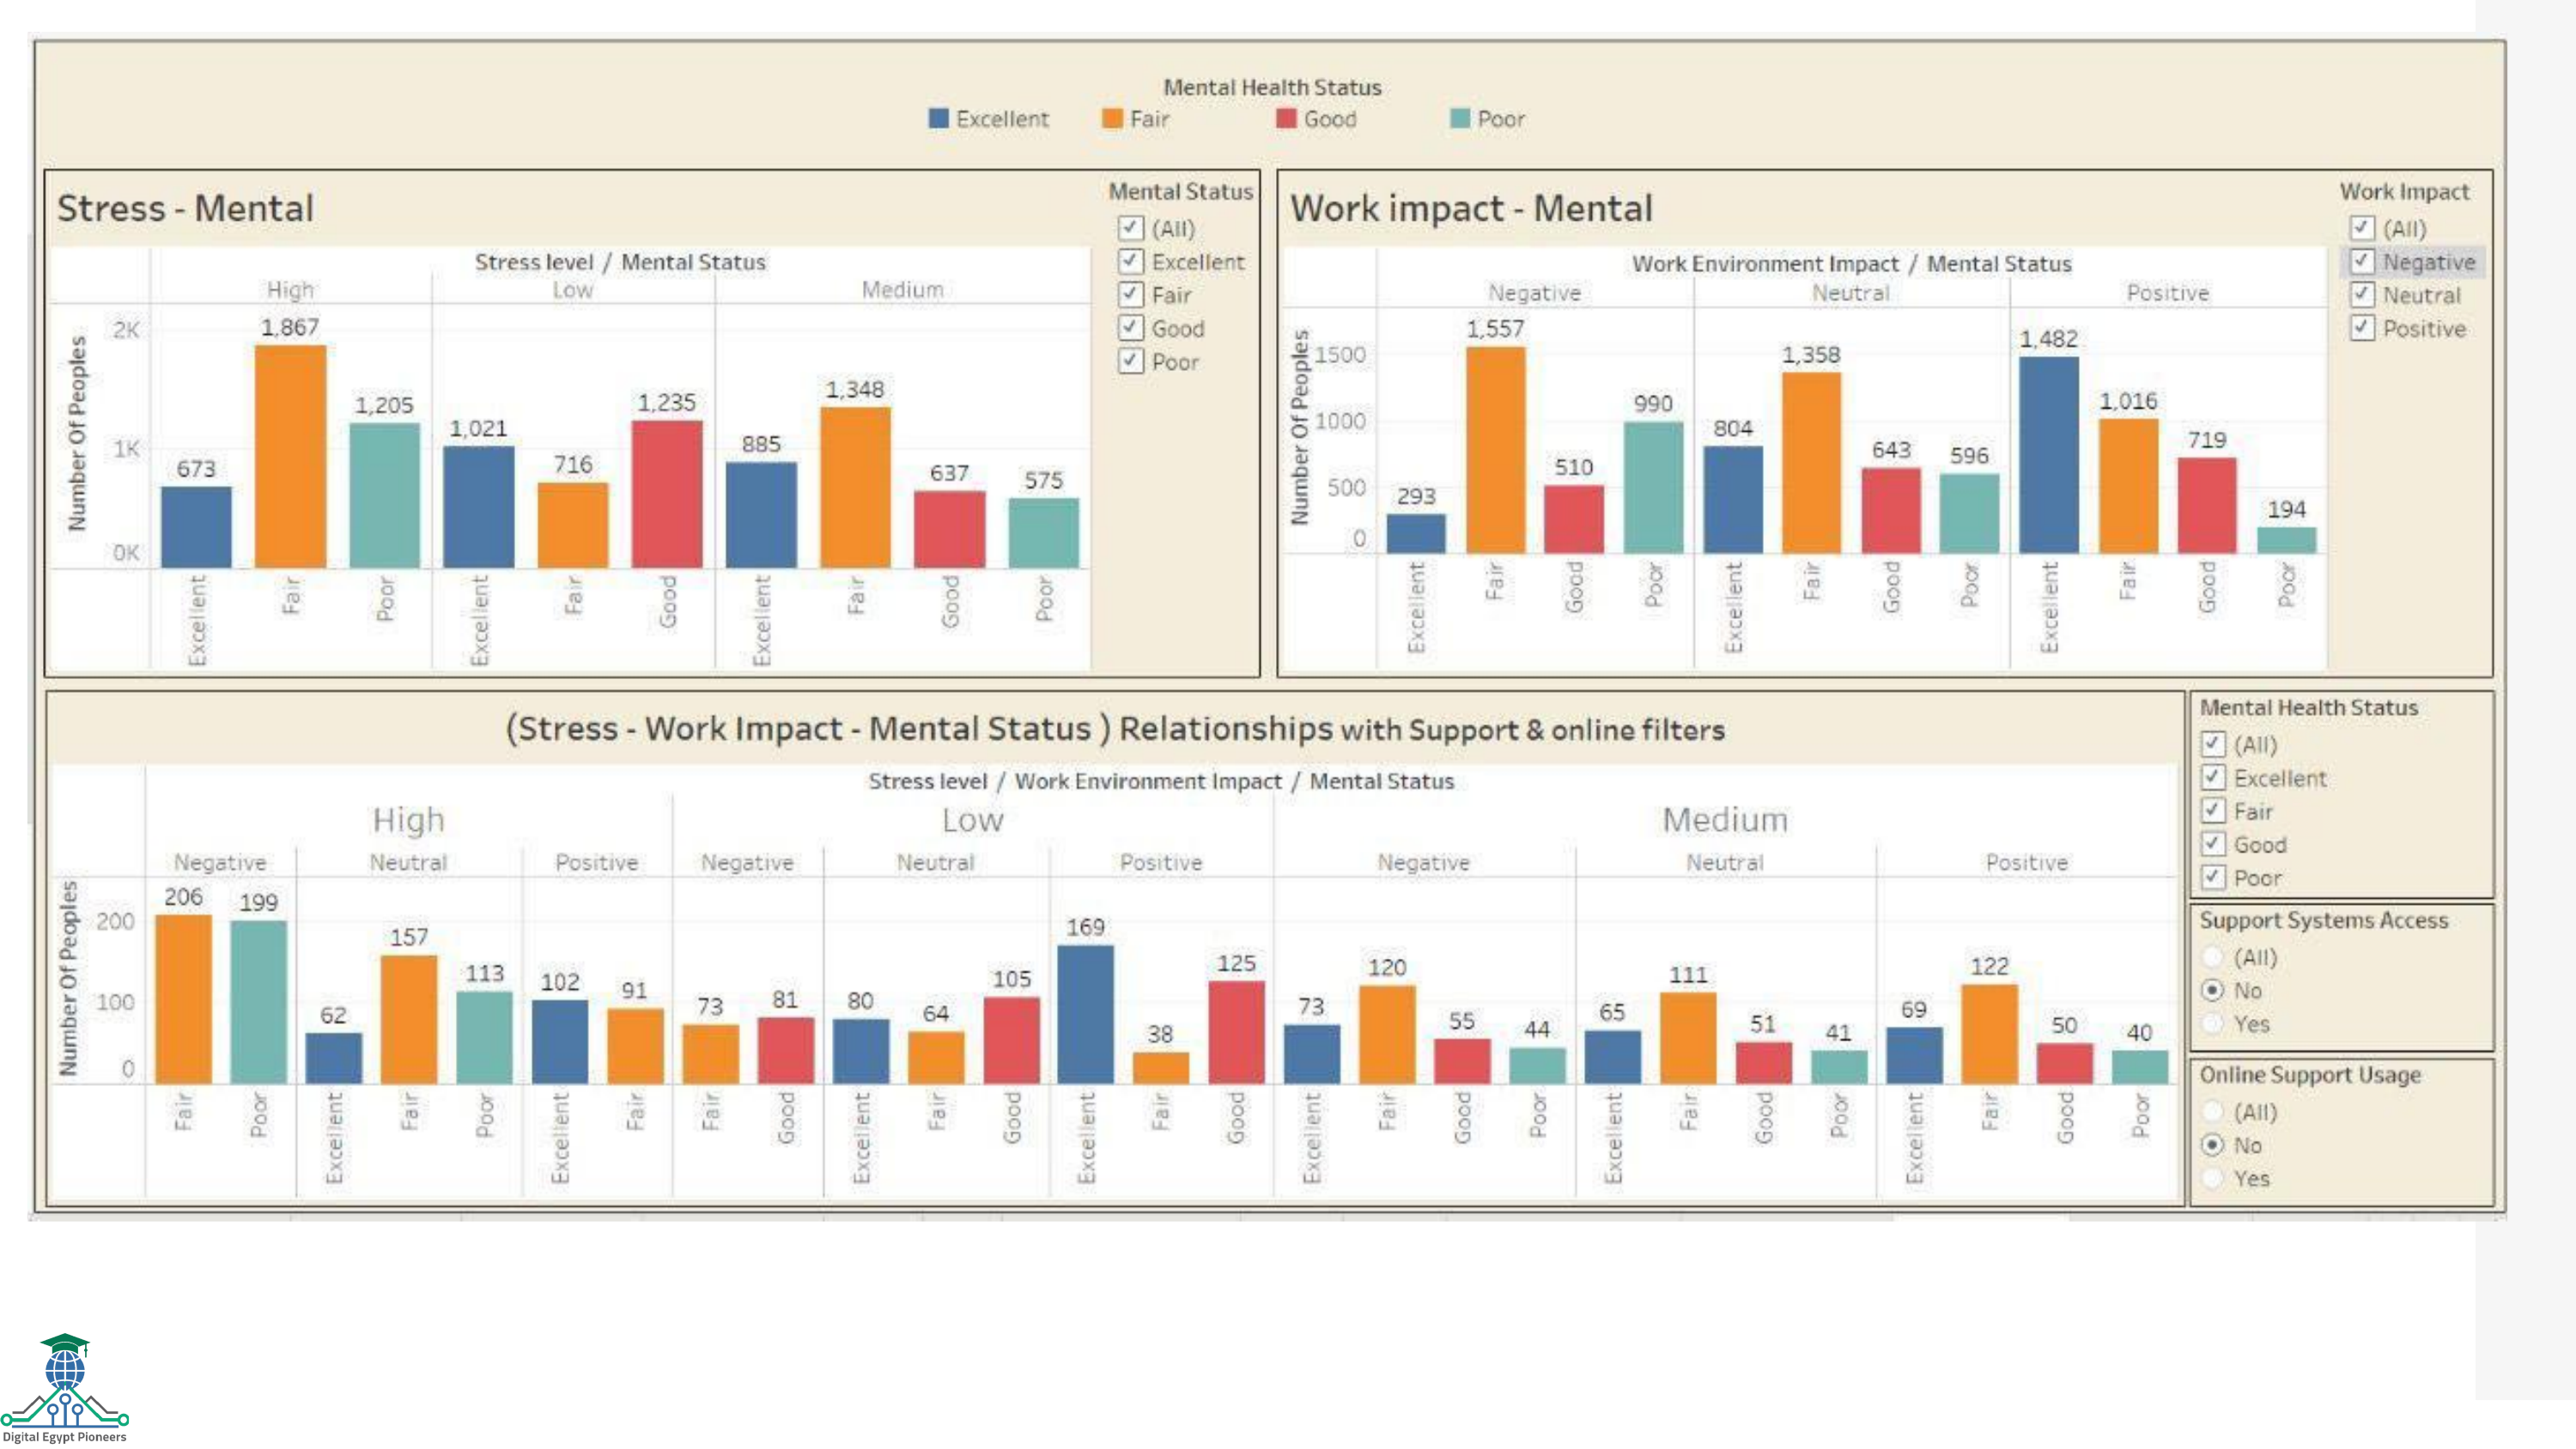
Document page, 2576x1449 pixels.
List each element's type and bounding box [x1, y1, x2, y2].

text_box [0, 1330, 130, 1449]
text_box [27, 32, 2470, 1222]
text_box [2475, 0, 2576, 1401]
